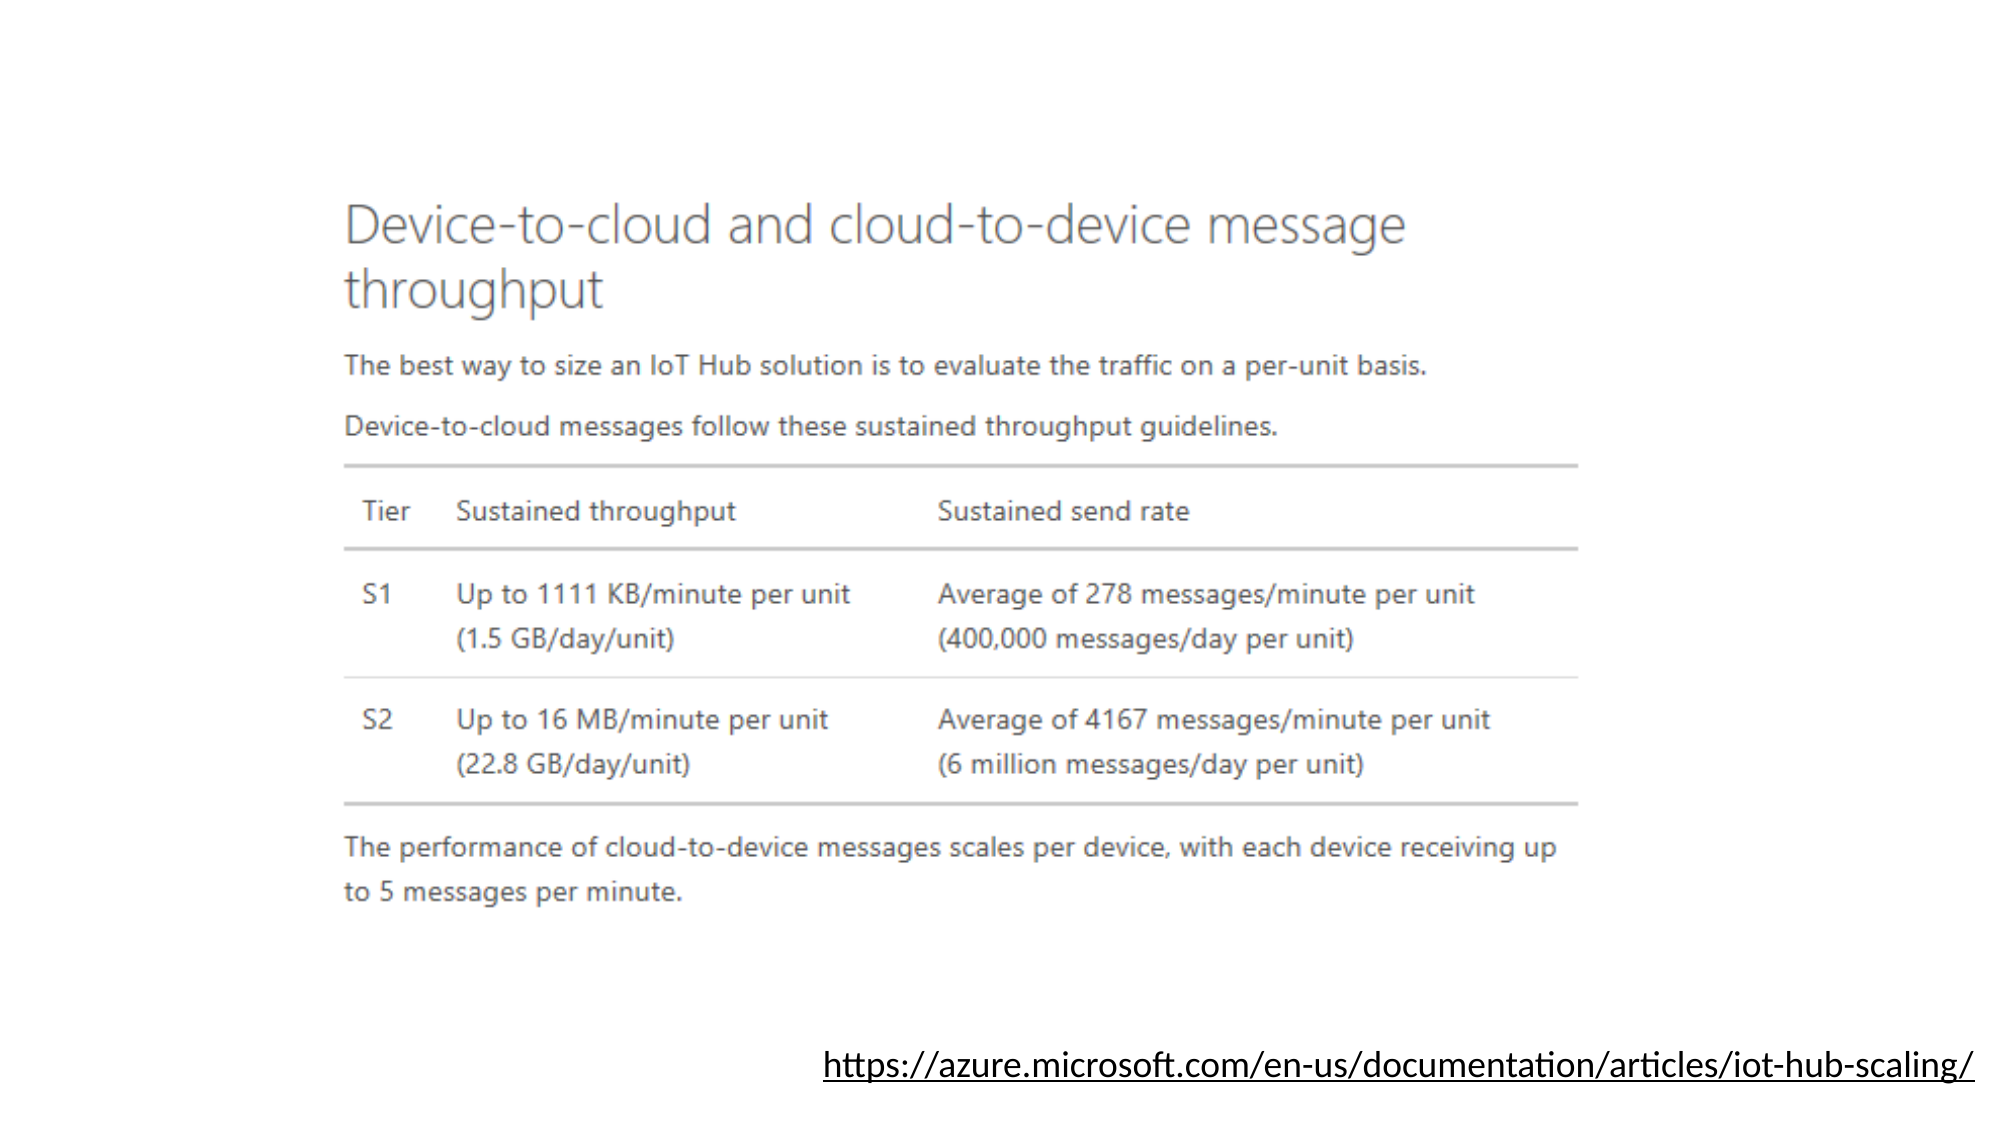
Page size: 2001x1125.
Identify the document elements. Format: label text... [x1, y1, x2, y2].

picture [302, 179, 1607, 946]
text_box https://azure.microsoft.com/en-us/documentation/articles/iot-hub-scaling/ [808, 1032, 2000, 1093]
